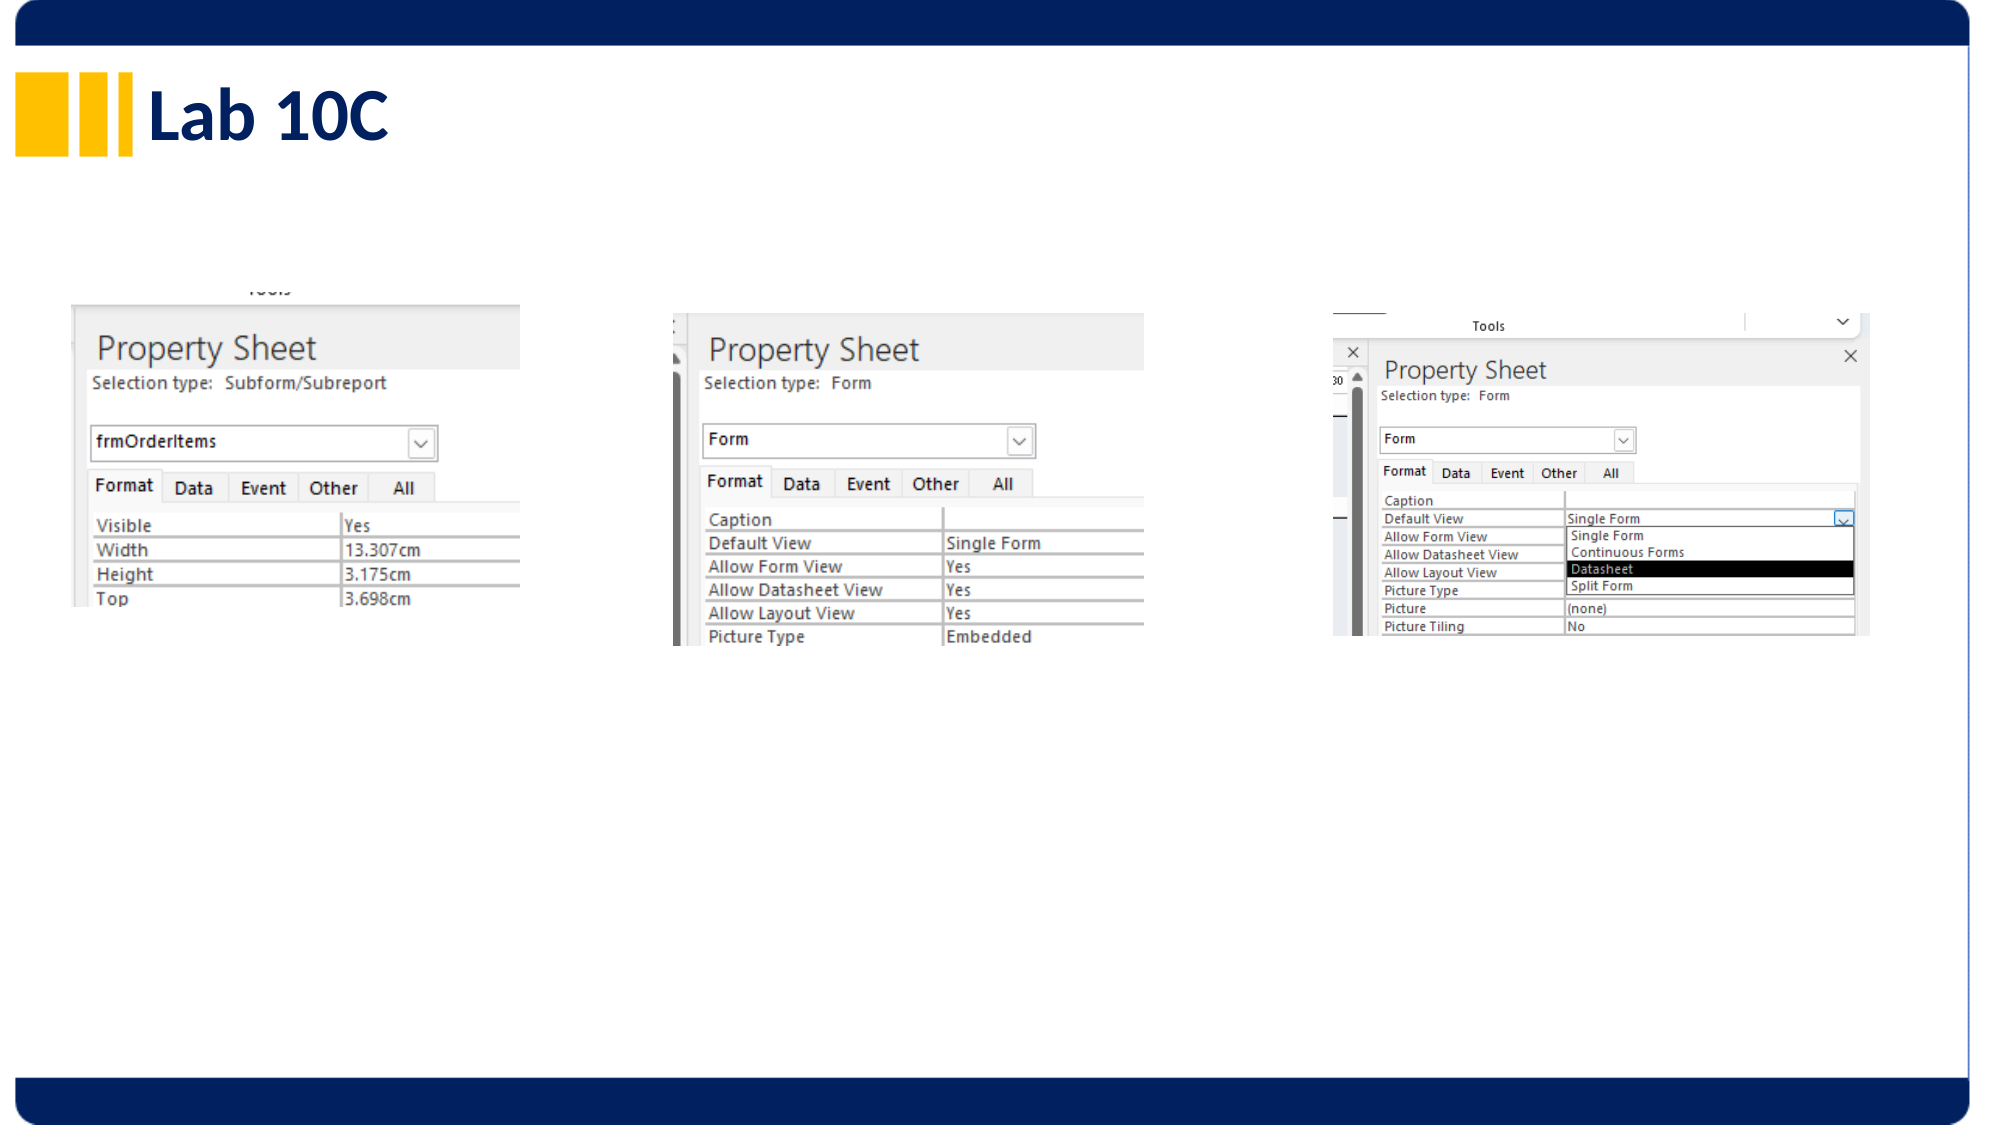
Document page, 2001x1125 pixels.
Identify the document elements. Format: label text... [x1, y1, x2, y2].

picture [0, 0, 2001, 1125]
text_box Lab 10C [133, 60, 458, 172]
